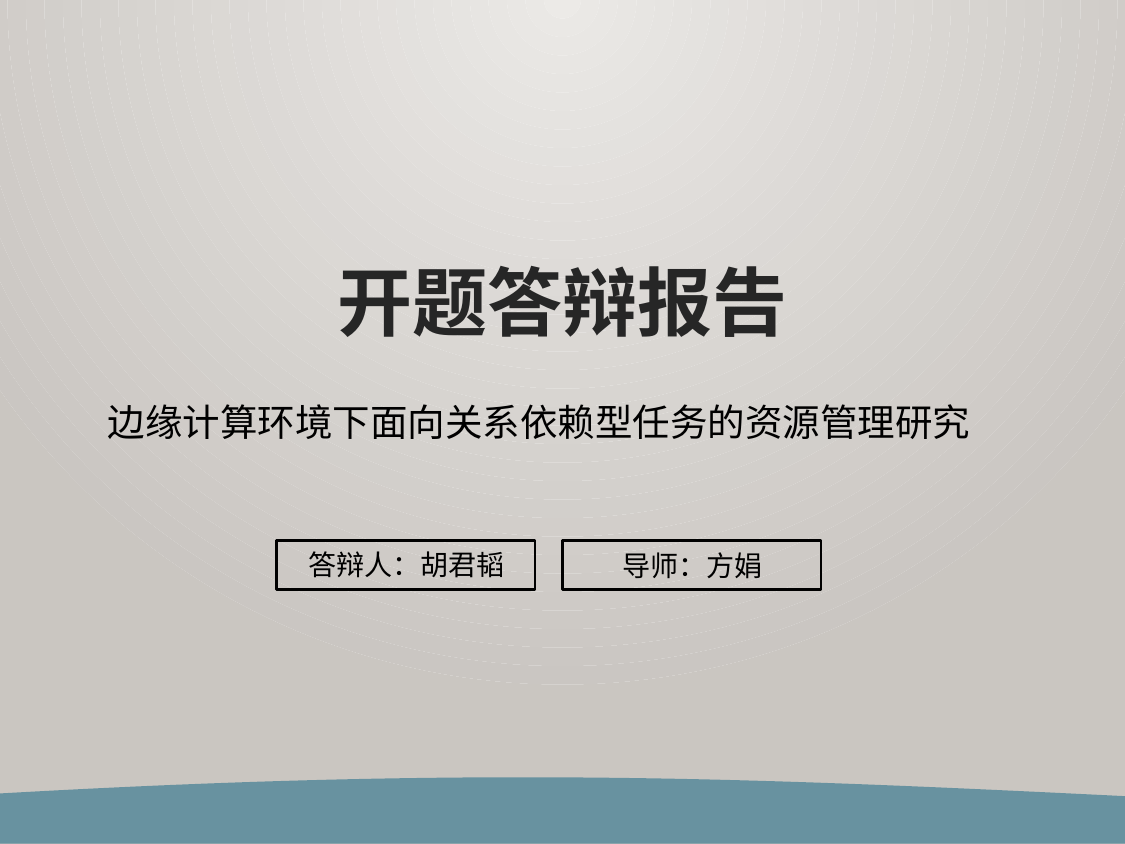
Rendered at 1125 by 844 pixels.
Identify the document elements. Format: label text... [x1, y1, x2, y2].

text_box [561, 539, 822, 591]
text_box 开题答辩报告 [78, 247, 1047, 353]
text_box [0, 775, 1125, 844]
text_box 边缘计算环境下面向关系依赖型任务的资源管理研究 [92, 391, 1032, 452]
text_box [275, 539, 536, 591]
